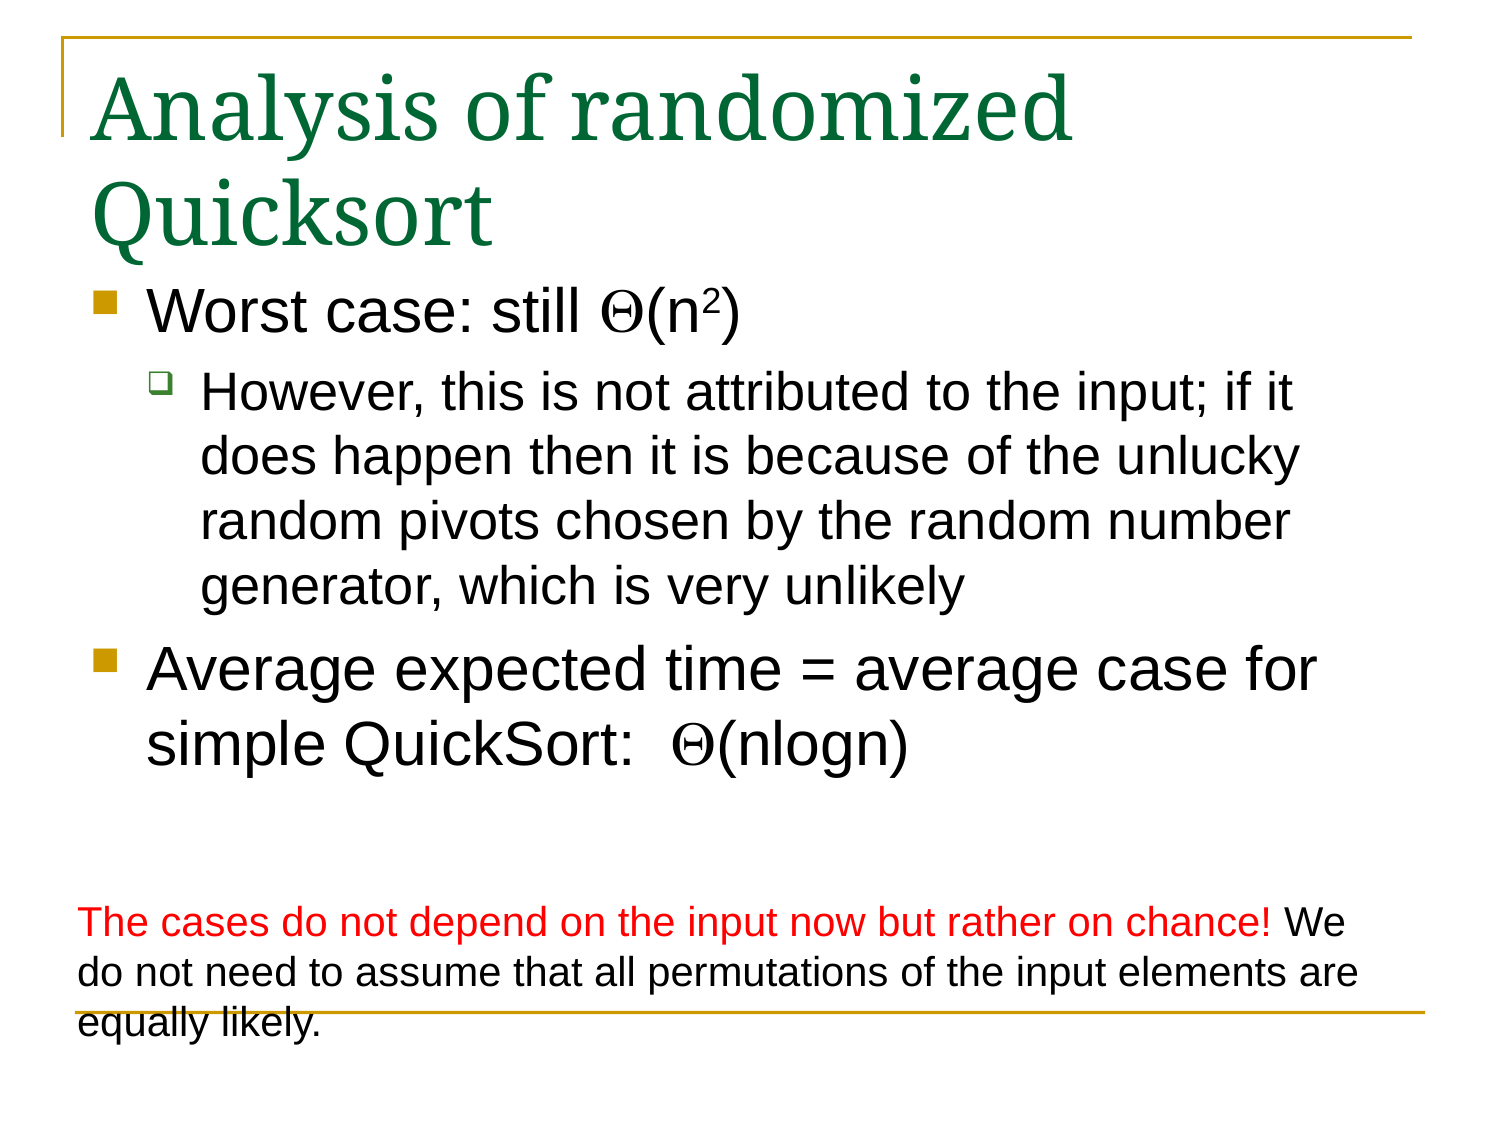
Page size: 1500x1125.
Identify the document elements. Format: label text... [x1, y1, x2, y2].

text_box The cases do not depend on the input now but rather on chance! We do not need to assume that all permutations of the input elements are equally likely. [62, 887, 1400, 1103]
title Analysis of randomized Quicksort [75, 45, 1425, 233]
list Worst case: still (n2) However, this is not attributed to the input; if it does happen then it is because of the unlucky random pivots chosen by the random number generator, which is very unlikely Average expected time = average case for simple QuickSort: (nlogn) [75, 262, 1425, 1006]
